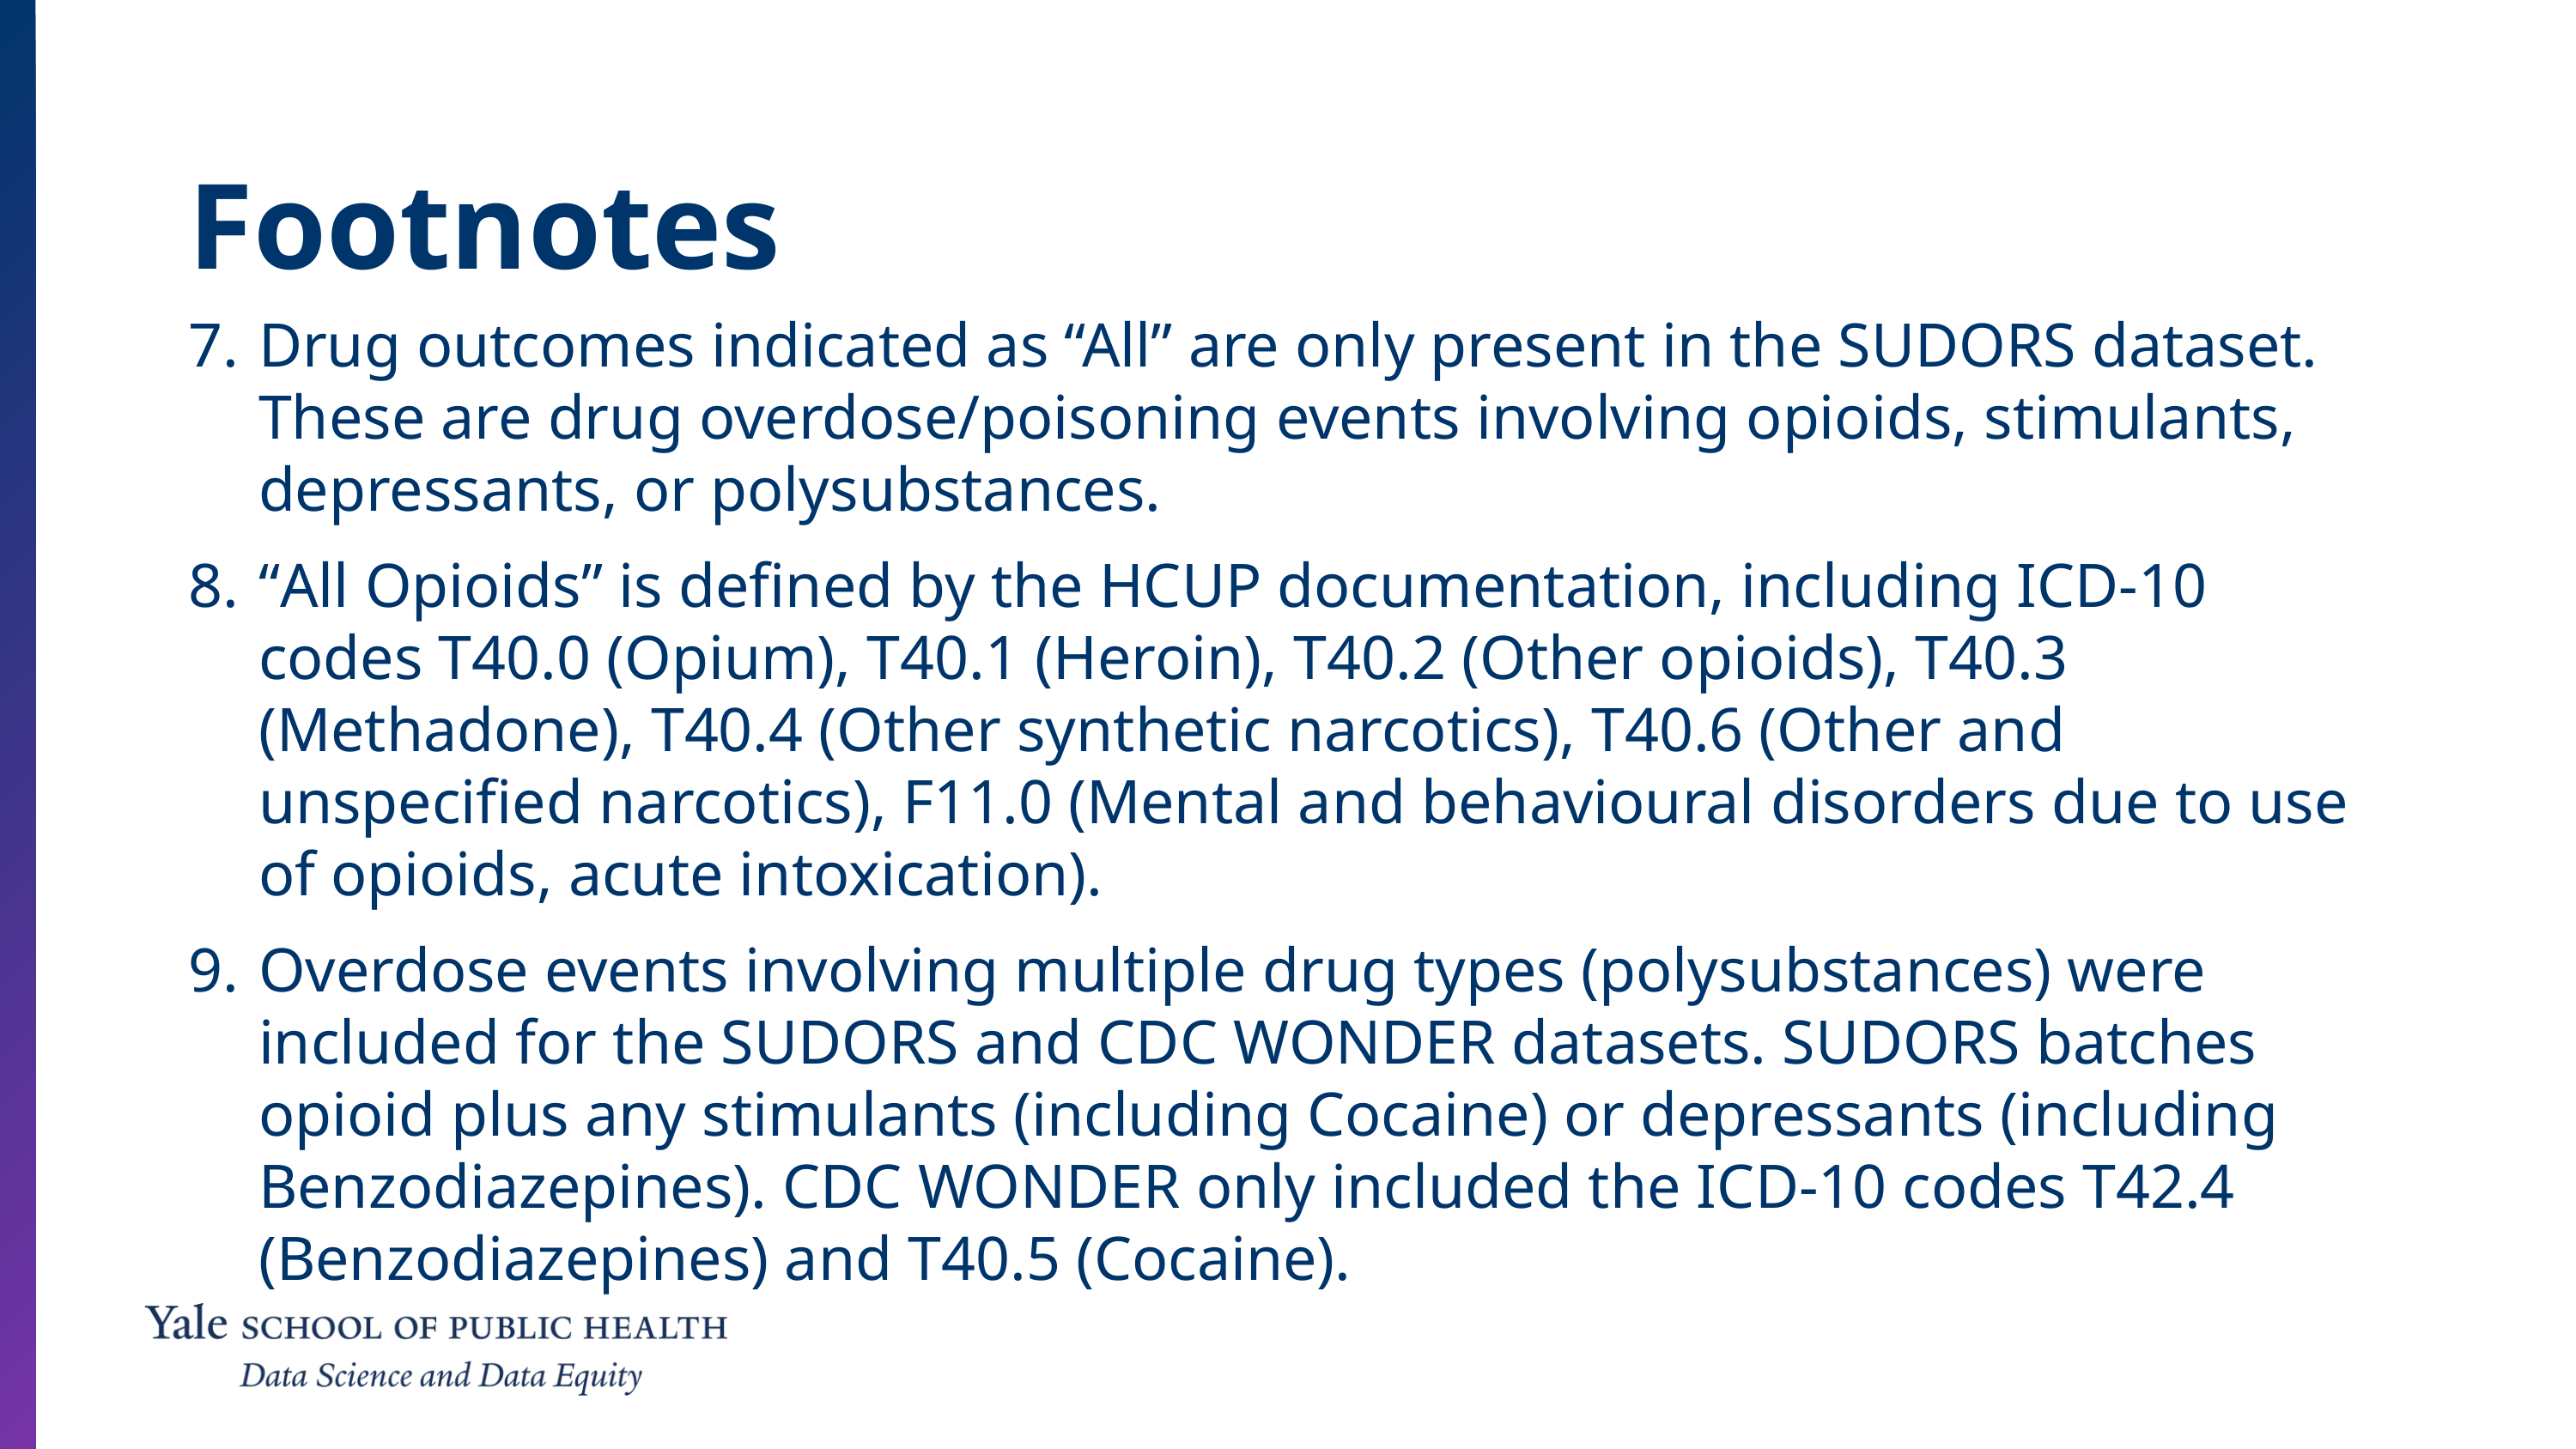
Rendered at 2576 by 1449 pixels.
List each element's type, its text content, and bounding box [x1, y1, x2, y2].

list Footnotes [176, 144, 2372, 300]
list Drug outcomes indicated as “All” are only present in the SUDORS dataset. These are drug overdose/poisoning events involving opioids, stimulants, depressants, or polysubstances. “All Opioids” is defined by the HCUP documentation, including ICD-10 codes T40.0 (Opium), T40.1 (Heroin), T40.2 (Other opioids), T40.3 (Methadone), T40.4 (Other synthetic narcotics), T40.6 (Other and unspecified narcotics), F11.0 (Mental and behavioural disorders due to use of opioids, acute intoxication). Overdose events involving multiple drug types (polysubstances) were included for the SUDORS and CDC WONDER datasets. SUDORS batches opioid plus any stimulants (including Cocaine) or depressants (including Benzodiazepines). CDC WONDER only included the ICD-10 codes T42.4 (Benzodiazepines) and T40.5 (Cocaine). [176, 300, 2372, 1304]
picture [144, 1303, 727, 1396]
